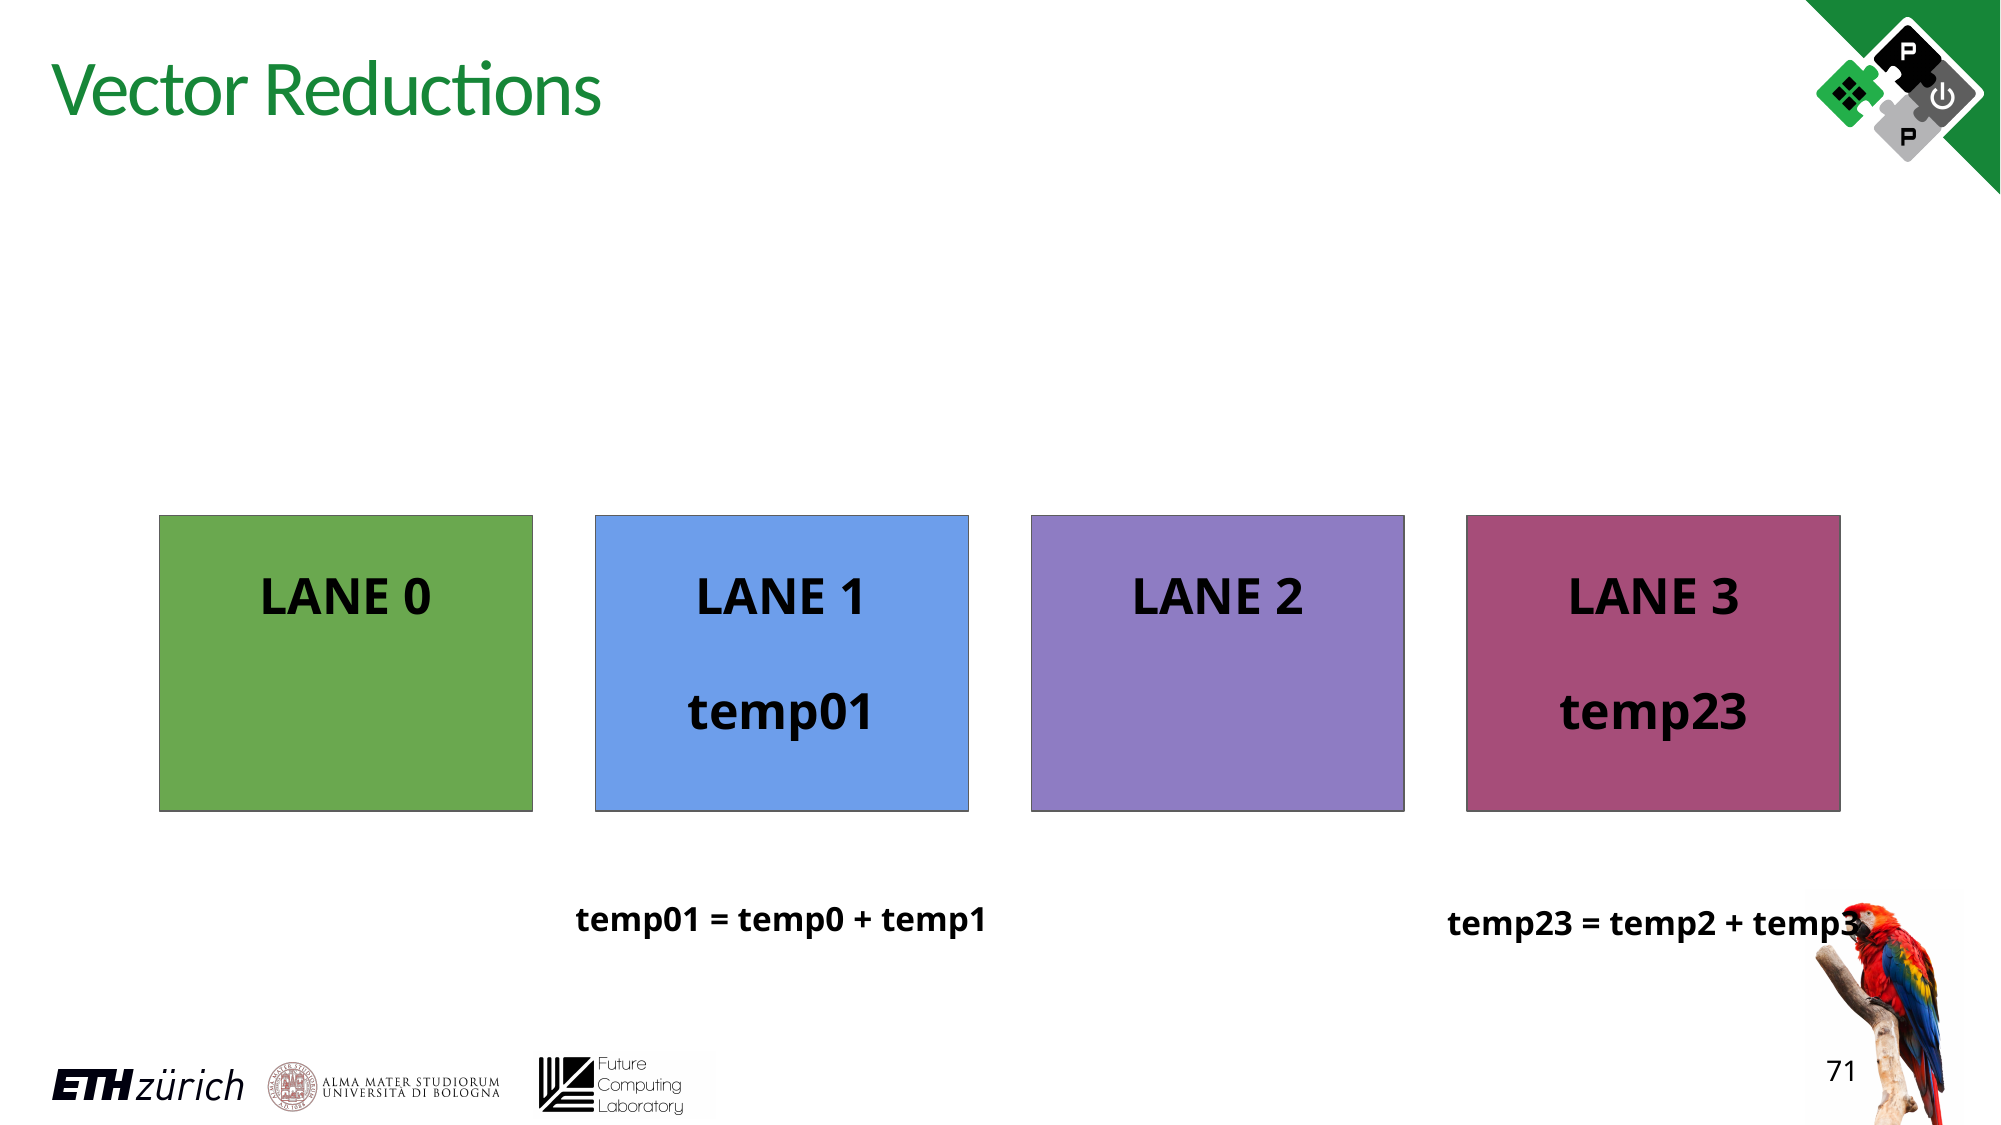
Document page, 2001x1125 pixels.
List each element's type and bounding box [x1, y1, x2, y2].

picture [1805, 889, 1964, 1125]
text_box [159, 515, 533, 812]
title [51, 29, 1802, 138]
text_box [1401, 882, 1906, 963]
picture [51, 1069, 244, 1101]
picture [1815, 24, 1977, 163]
text_box [529, 878, 1035, 959]
picture [266, 1062, 319, 1113]
text_box [595, 515, 969, 812]
slide_number [1813, 1034, 1872, 1111]
text_box [1467, 515, 1841, 812]
picture [533, 1051, 716, 1119]
picture [322, 1074, 500, 1097]
text_box [1014, 515, 1405, 812]
